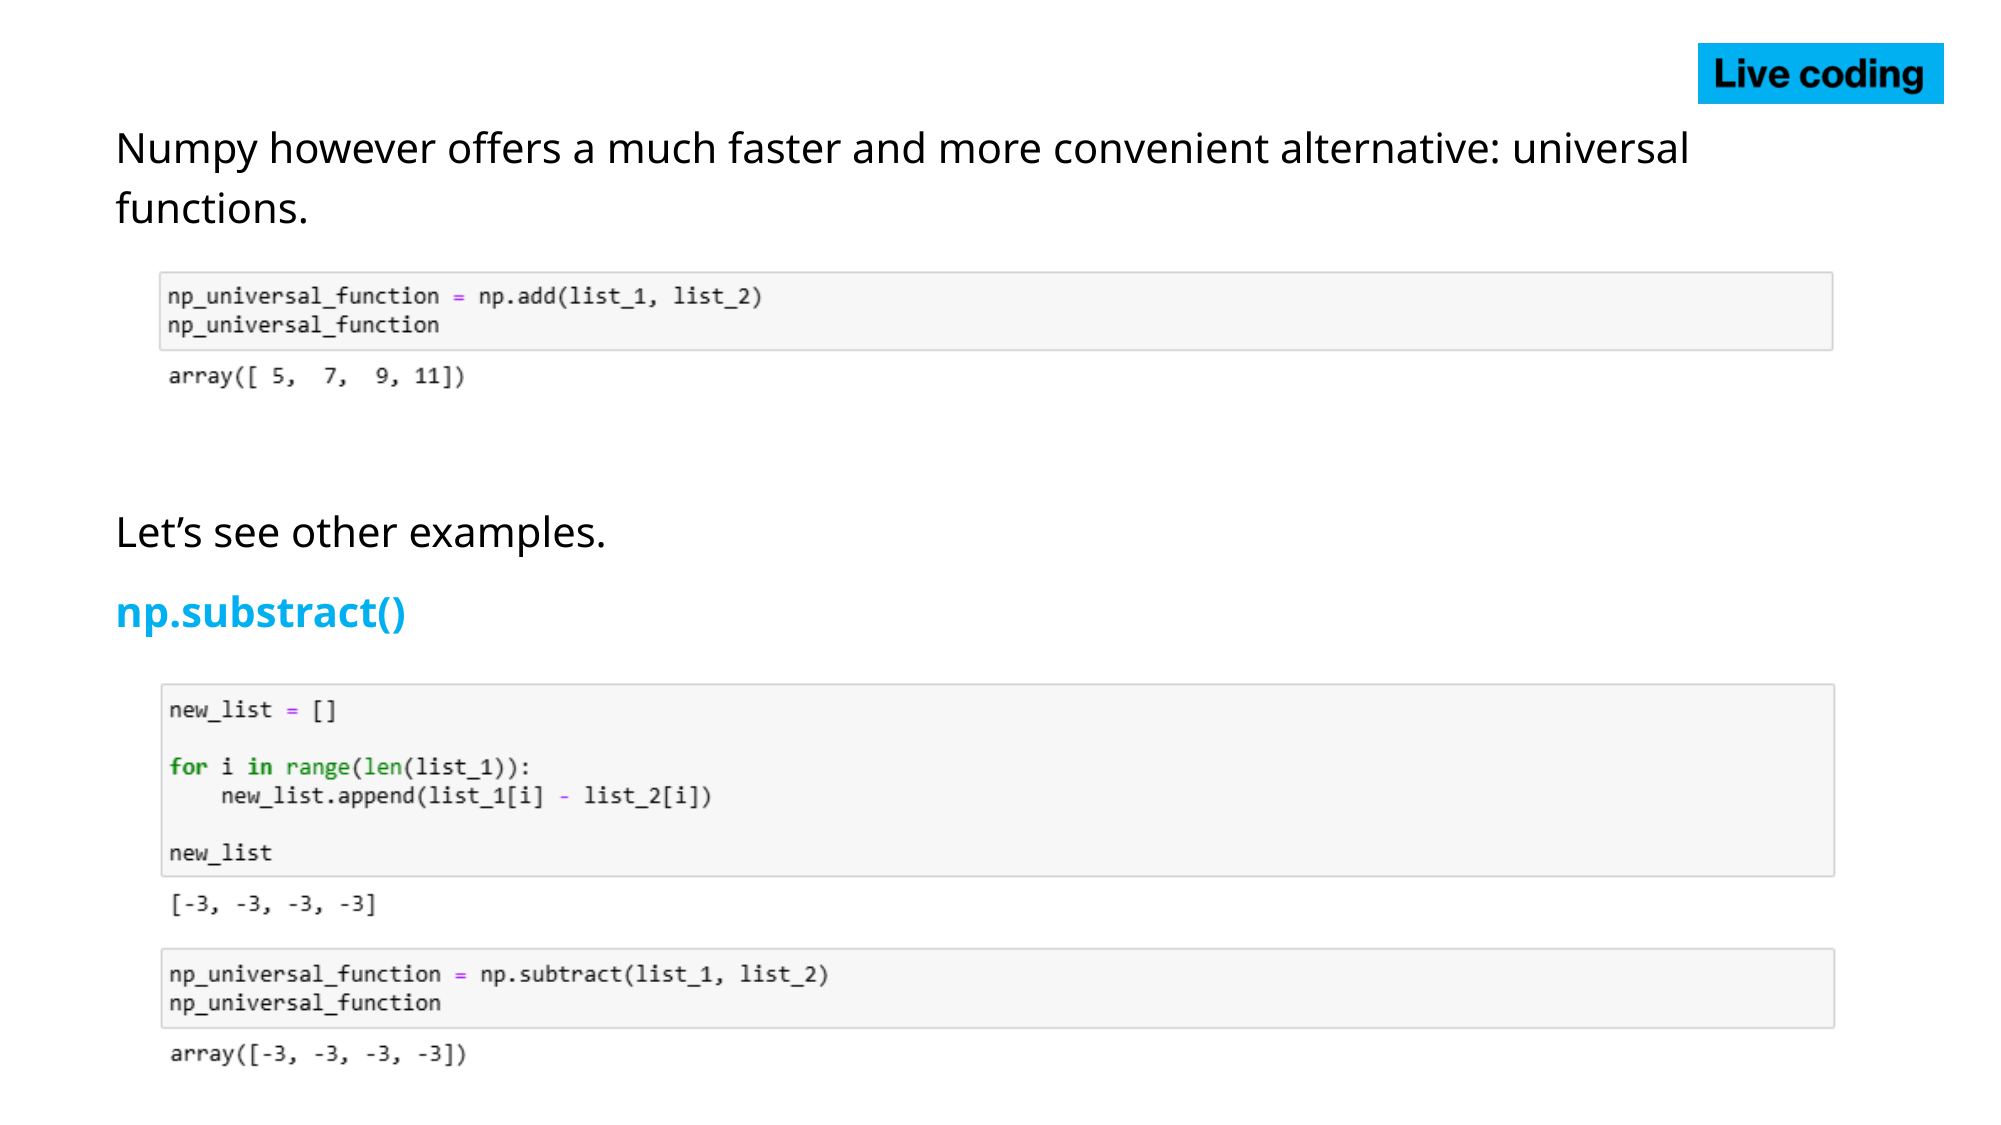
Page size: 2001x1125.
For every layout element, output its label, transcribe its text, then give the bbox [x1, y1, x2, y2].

picture [1690, 38, 1948, 121]
picture [151, 260, 1849, 398]
picture [151, 672, 1849, 1073]
list Numpy however offers a much faster and more convenient alternative: universal functions. Let’s see other examples. np.substract() [100, 104, 1849, 1035]
